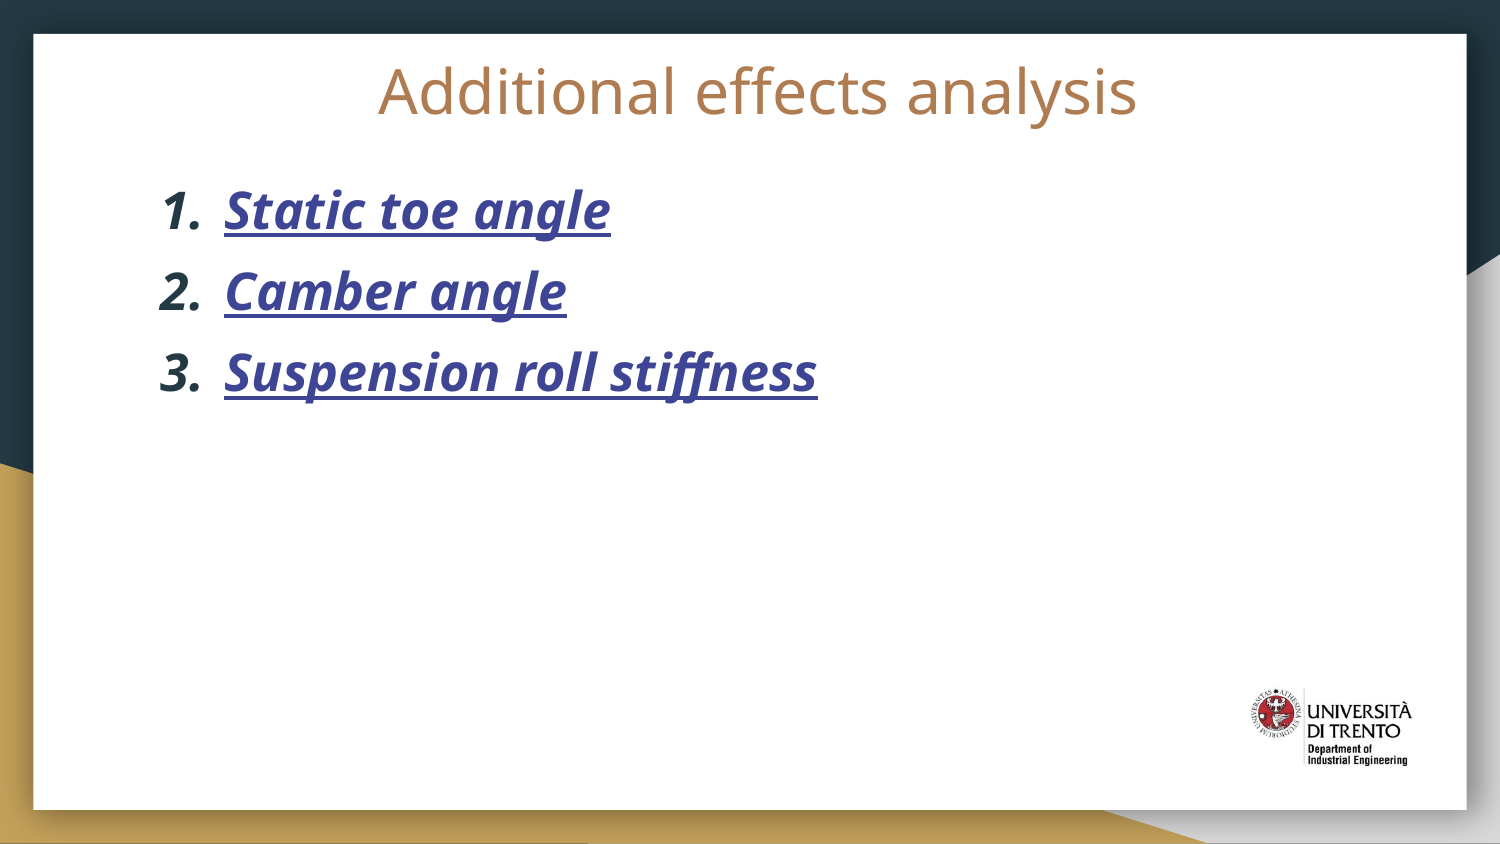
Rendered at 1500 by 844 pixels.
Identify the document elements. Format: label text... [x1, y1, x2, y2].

list Static toe angle Camber angle Suspension roll stiffness [134, 151, 1366, 554]
picture [1246, 672, 1434, 785]
title Additional effects analysis [363, 37, 1500, 185]
